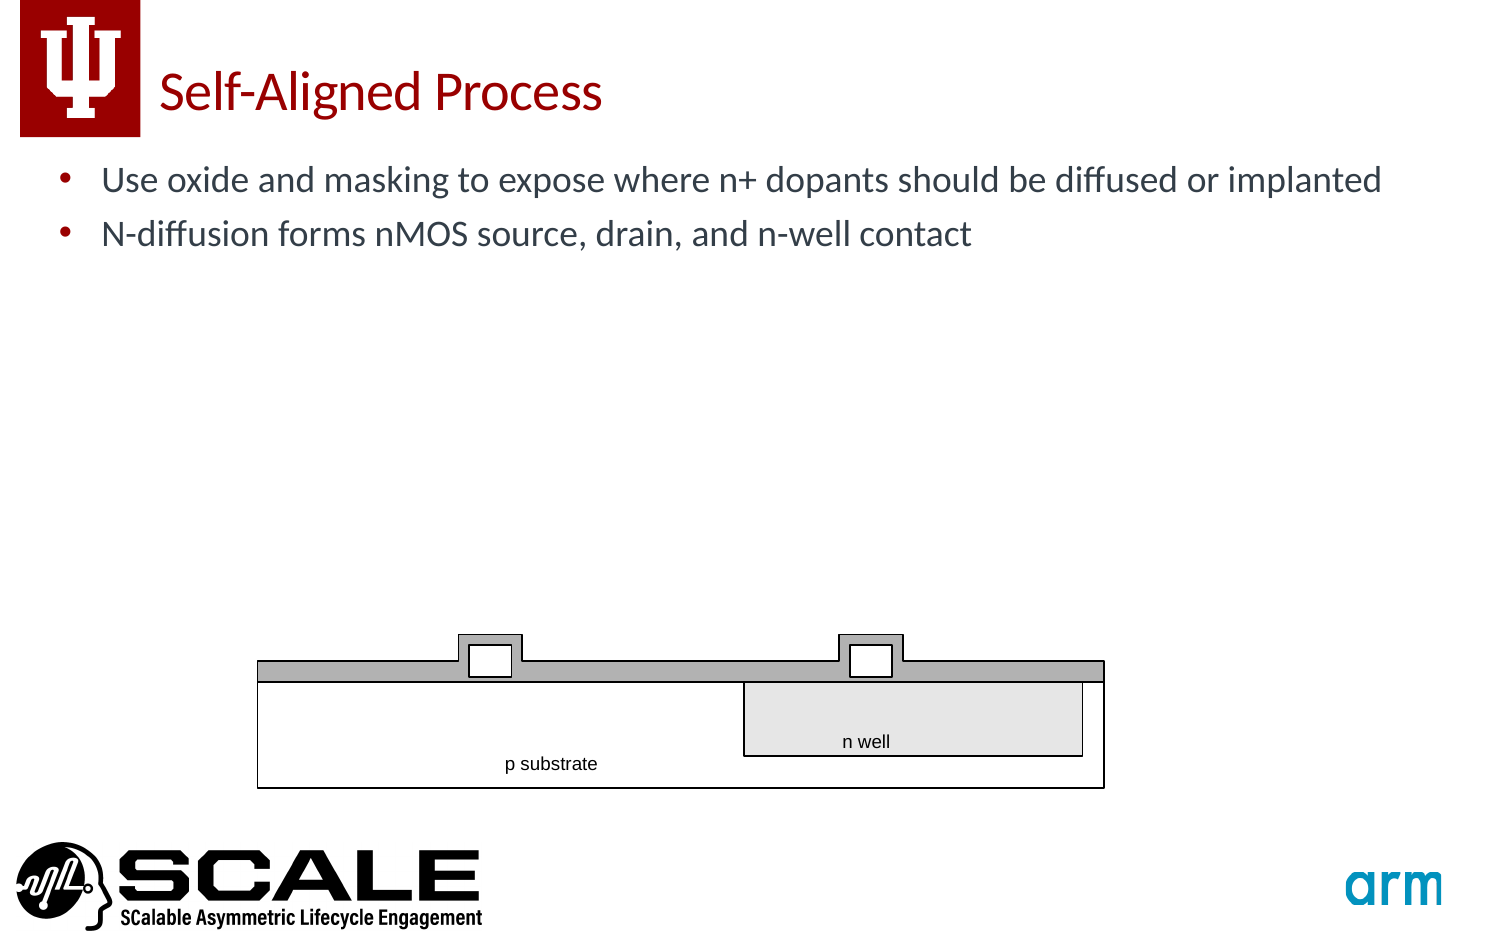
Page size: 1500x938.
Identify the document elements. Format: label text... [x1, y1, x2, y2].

title Self-Aligned Process [159, 65, 1441, 155]
picture [0, 0, 186, 183]
picture [16, 842, 482, 931]
list Use oxide and masking to expose where n+ dopants should be diffused or implanted N-diffusion forms nMOS source, drain, and n-well contact [58, 154, 1443, 784]
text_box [253, 630, 1257, 793]
